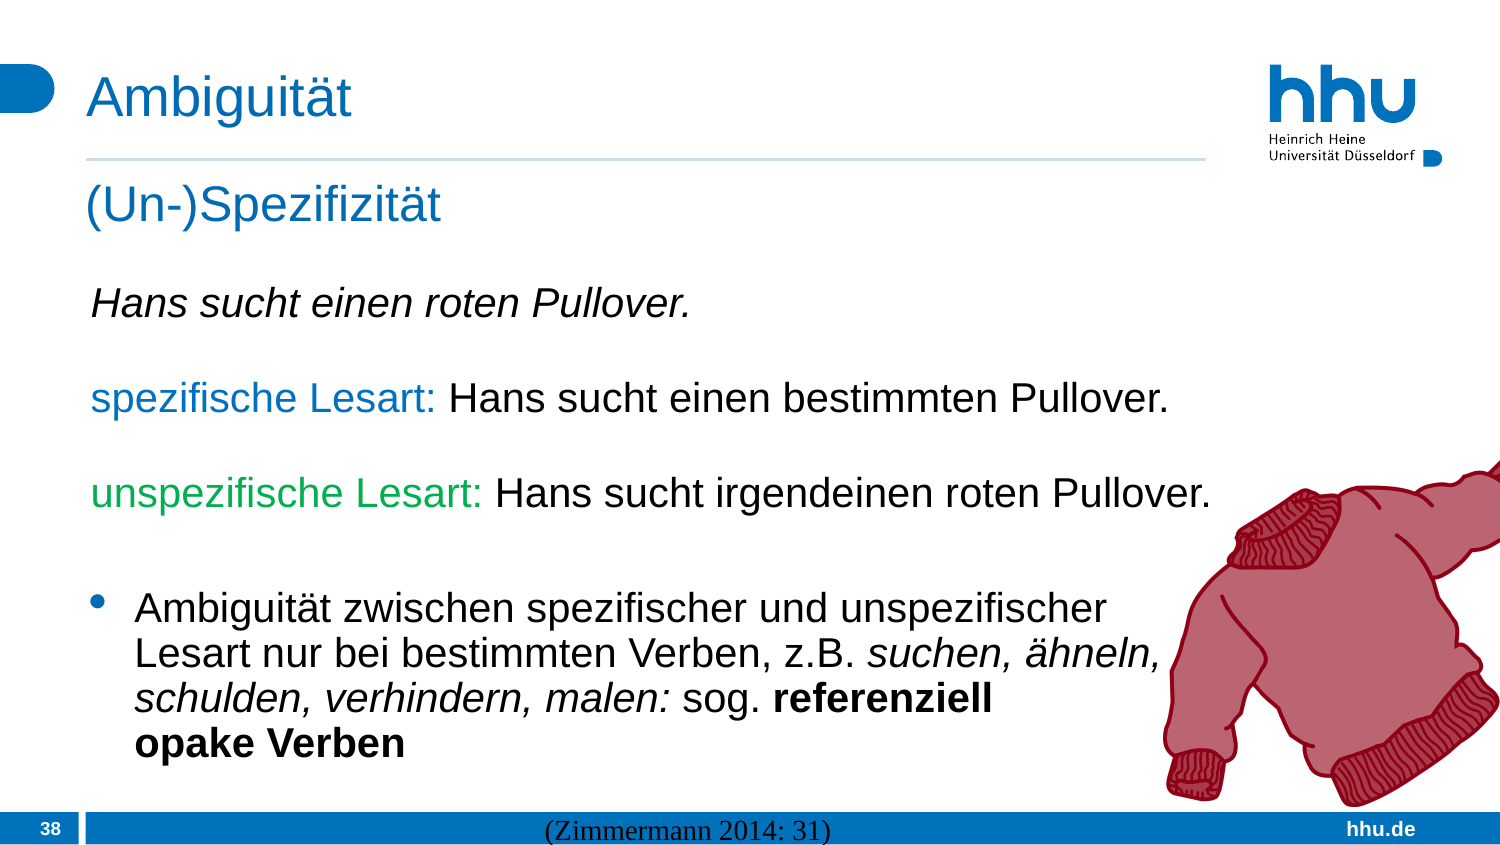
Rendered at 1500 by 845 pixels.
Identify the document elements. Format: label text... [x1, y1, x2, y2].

slide_number 38 [5, 816, 62, 841]
picture [1163, 449, 1500, 807]
list (Un-)Spezifizität [85, 178, 1415, 232]
title Ambiguität [86, 54, 1207, 129]
list Hans sucht einen roten Pullover. spezifische Lesart: Hans sucht einen bestimmten Pullover. unspezifische Lesart: Hans sucht irgendeinen roten Pullover. Ambiguität zwischen spezifischer und unspezifischer Lesart nur bei bestimmten Verben, z.B. suchen, ähneln, schulden, verhindern, malen: sog. referenziell opake Verben [90, 270, 1420, 814]
footer (Zimmermann 2014: 31) [103, 816, 1273, 841]
